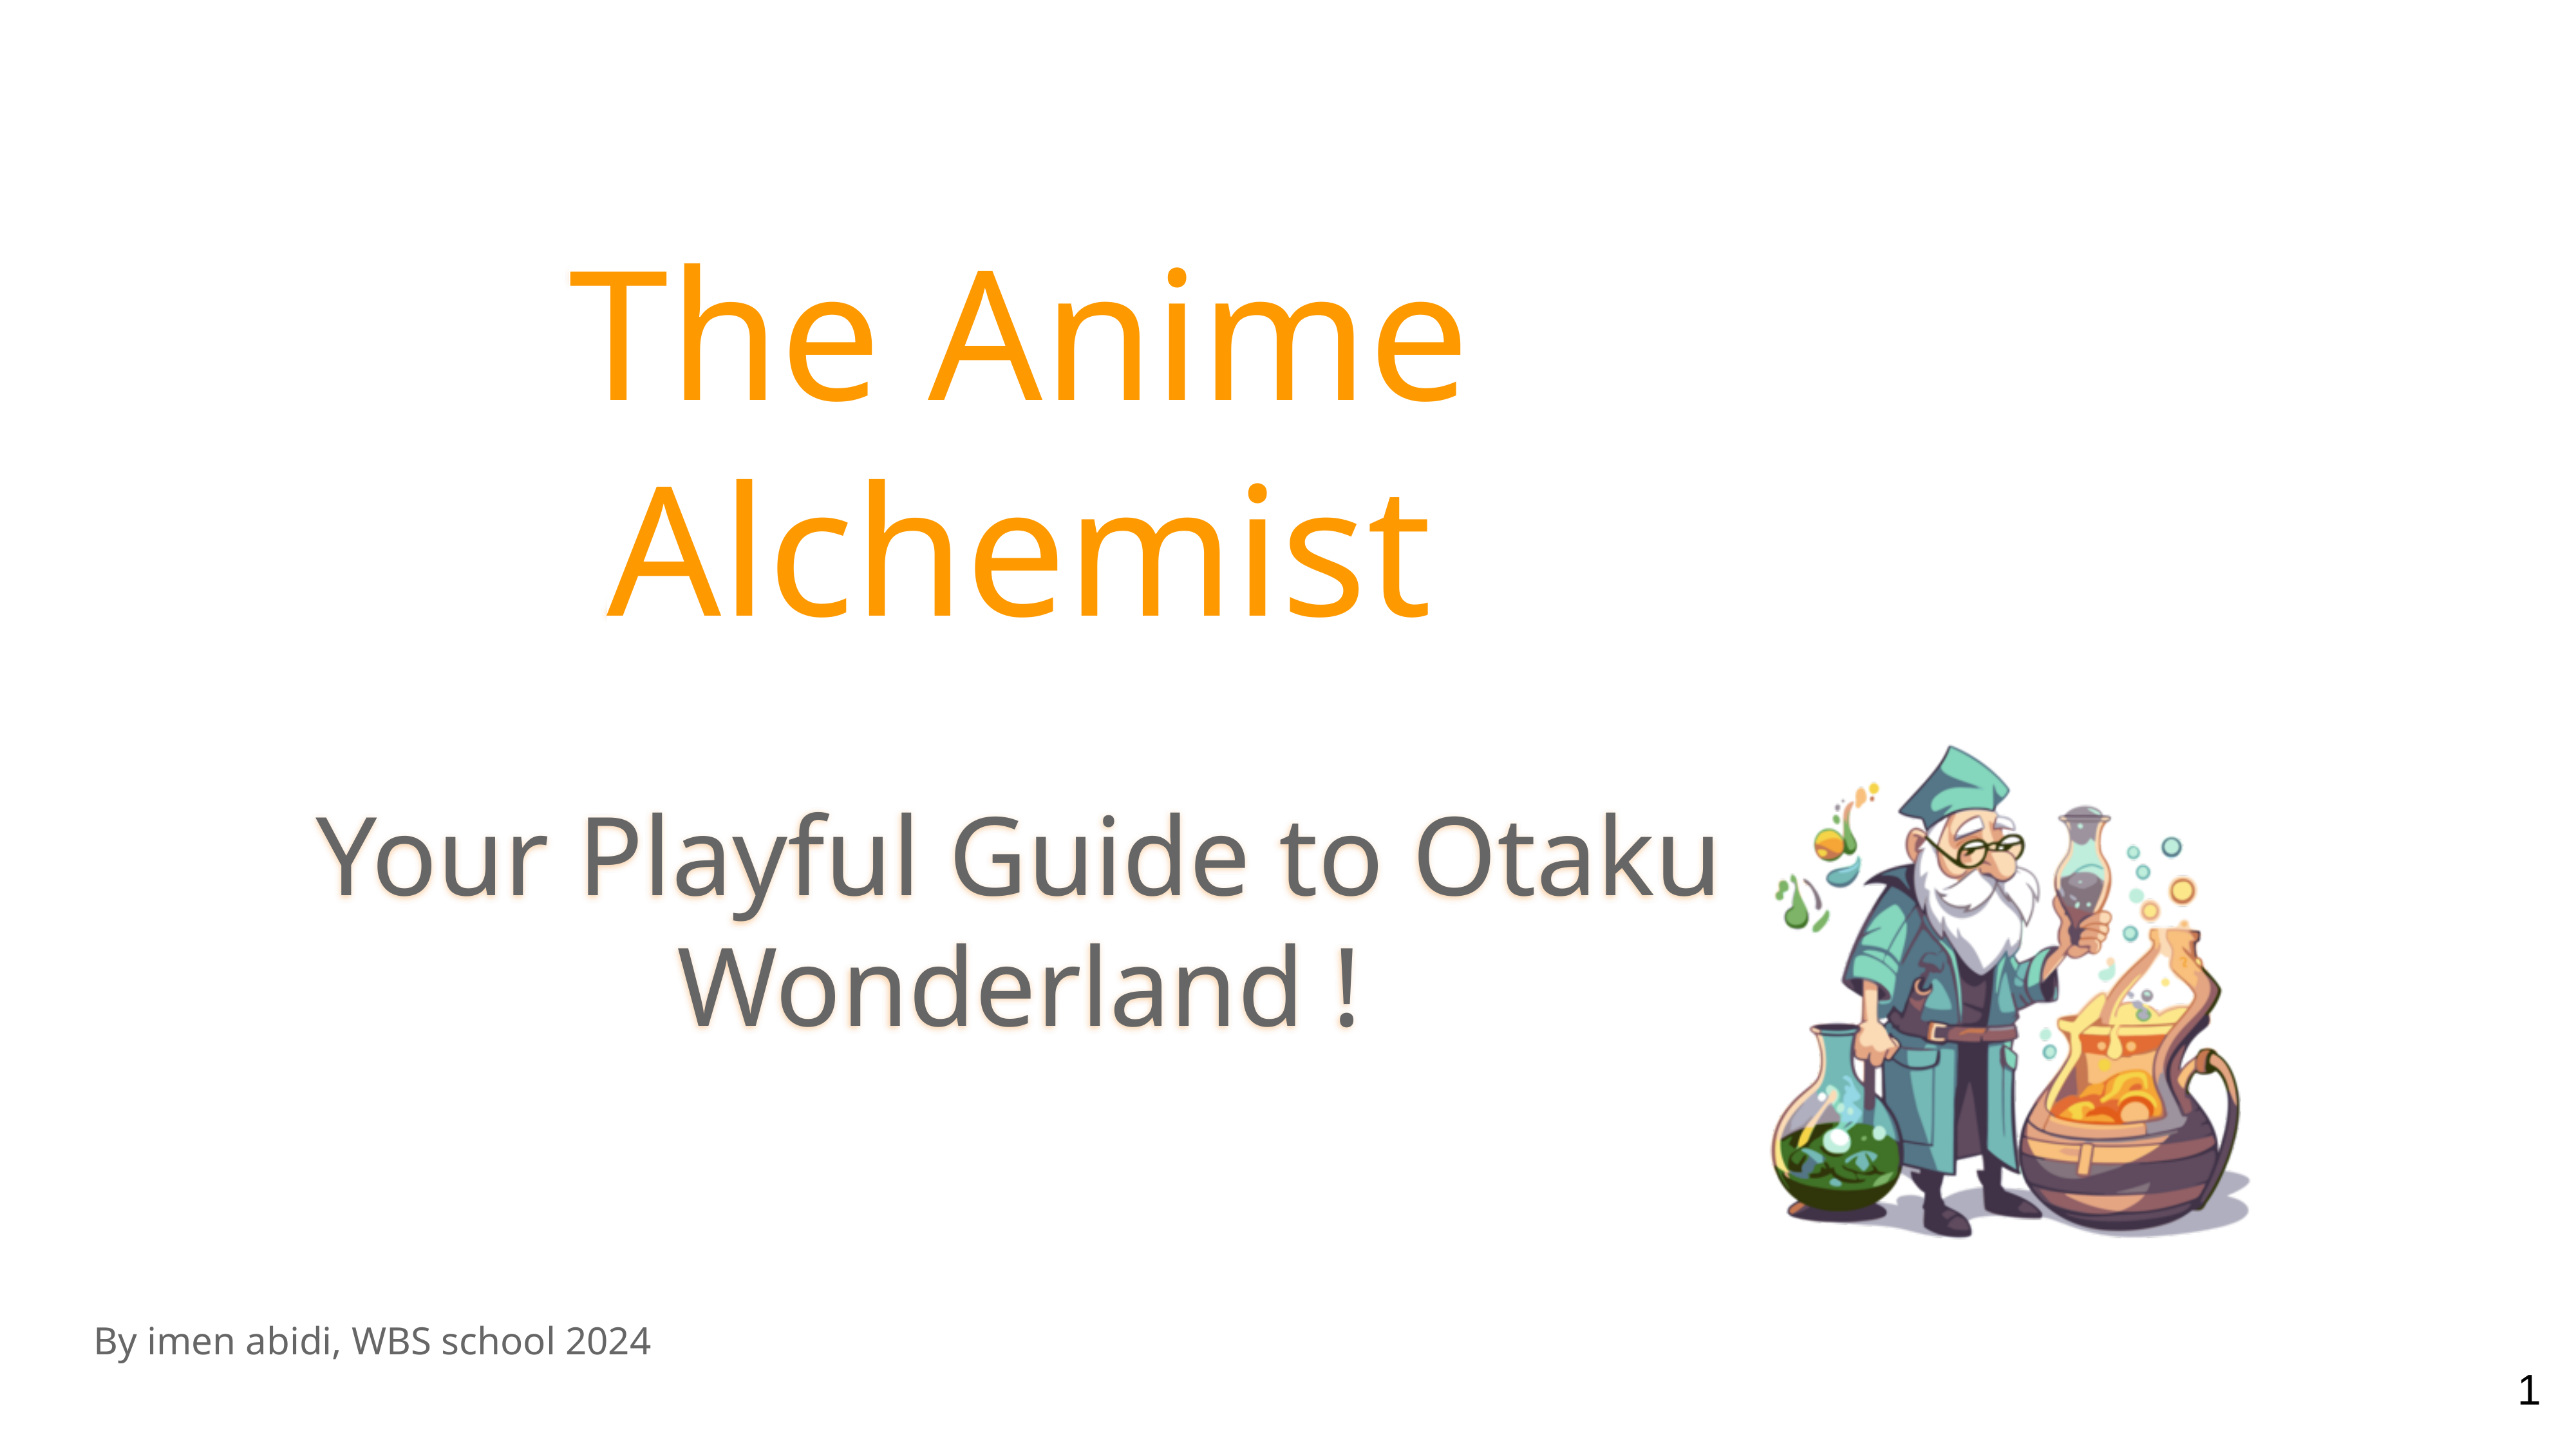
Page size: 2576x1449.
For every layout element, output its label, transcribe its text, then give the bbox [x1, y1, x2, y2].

text_box The Anime Alchemist Your Playful Guide to Otaku Wonderland ! [227, 220, 1812, 1081]
text_box By imen abidi, WBS school 2024 [84, 1278, 1783, 1354]
slide_number ‹#› [2410, 1338, 2565, 1449]
picture [1709, 704, 2300, 1294]
